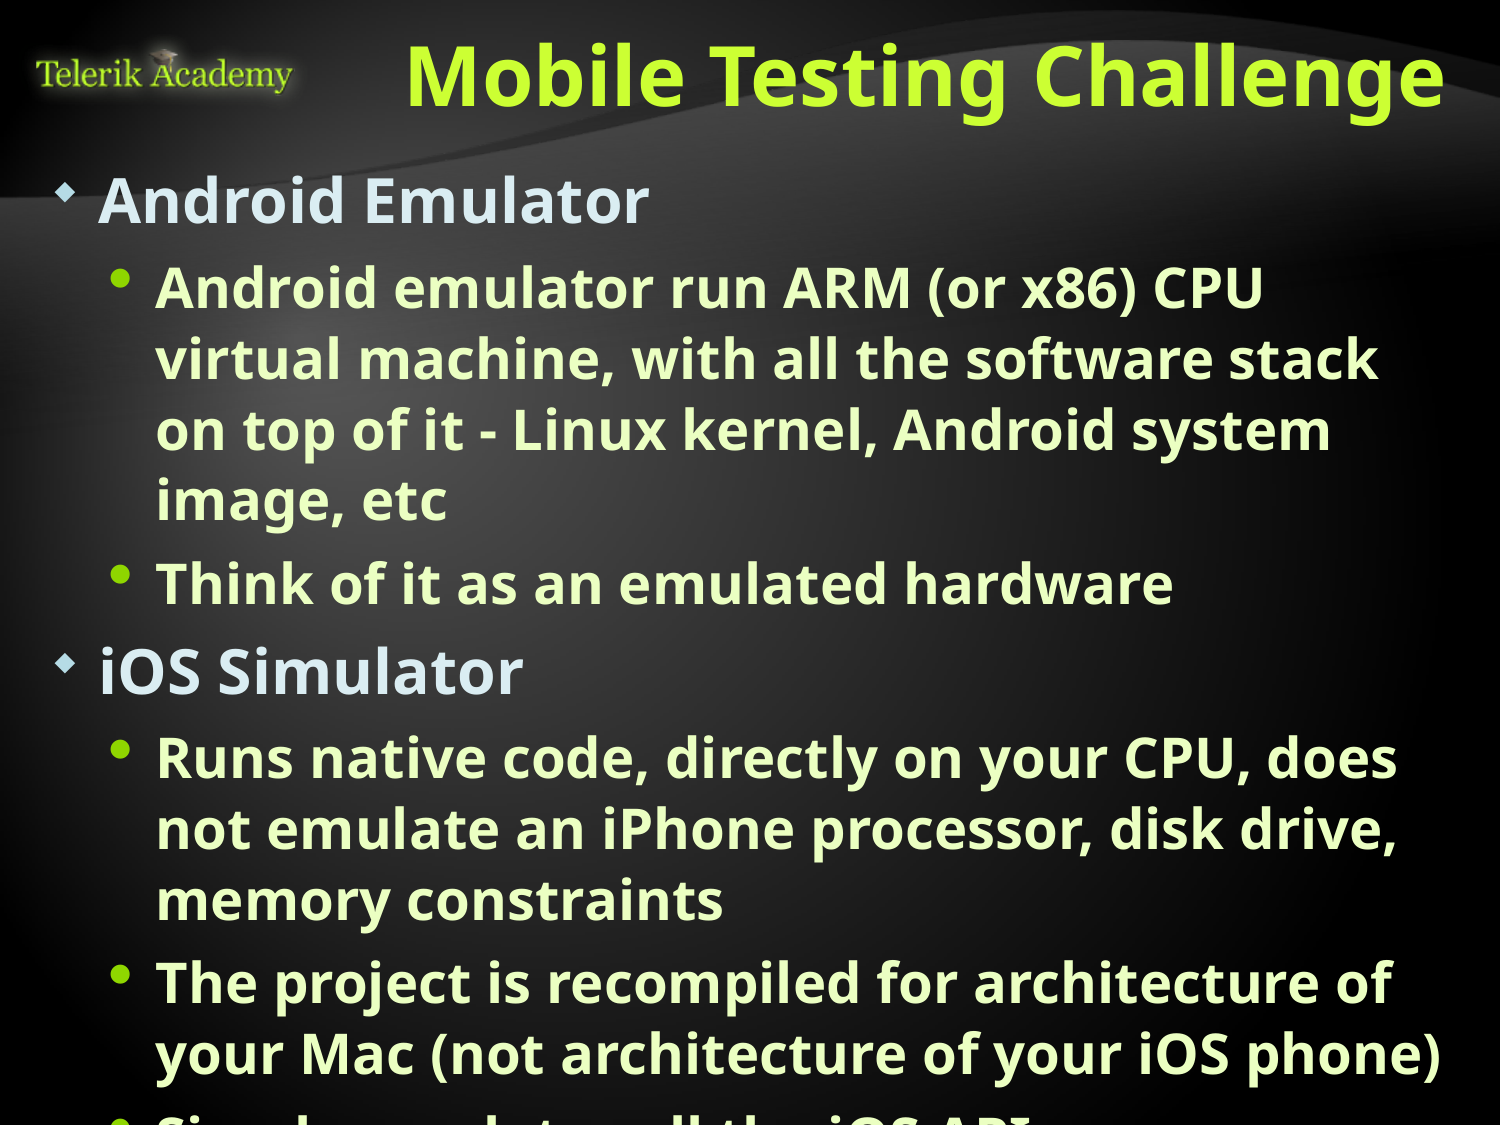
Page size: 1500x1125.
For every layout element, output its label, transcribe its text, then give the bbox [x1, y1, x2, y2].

picture [0, 0, 1500, 1125]
title Mobile Testing Challenge [300, 12, 1463, 149]
list Android Emulator Android emulator run ARM (or x86) CPU virtual machine, with all the software stack on top of it - Linux kernel, Android system image, etc Think of it as an emulated hardware iOS Simulator Runs native code, directly on your CPU, does not emulate an iPhone processor, disk drive, memory constraints The project is recompiled for architecture of your Mac (not architecture of your iOS phone) Simply emulates all the iOS APIs [37, 149, 1463, 1104]
